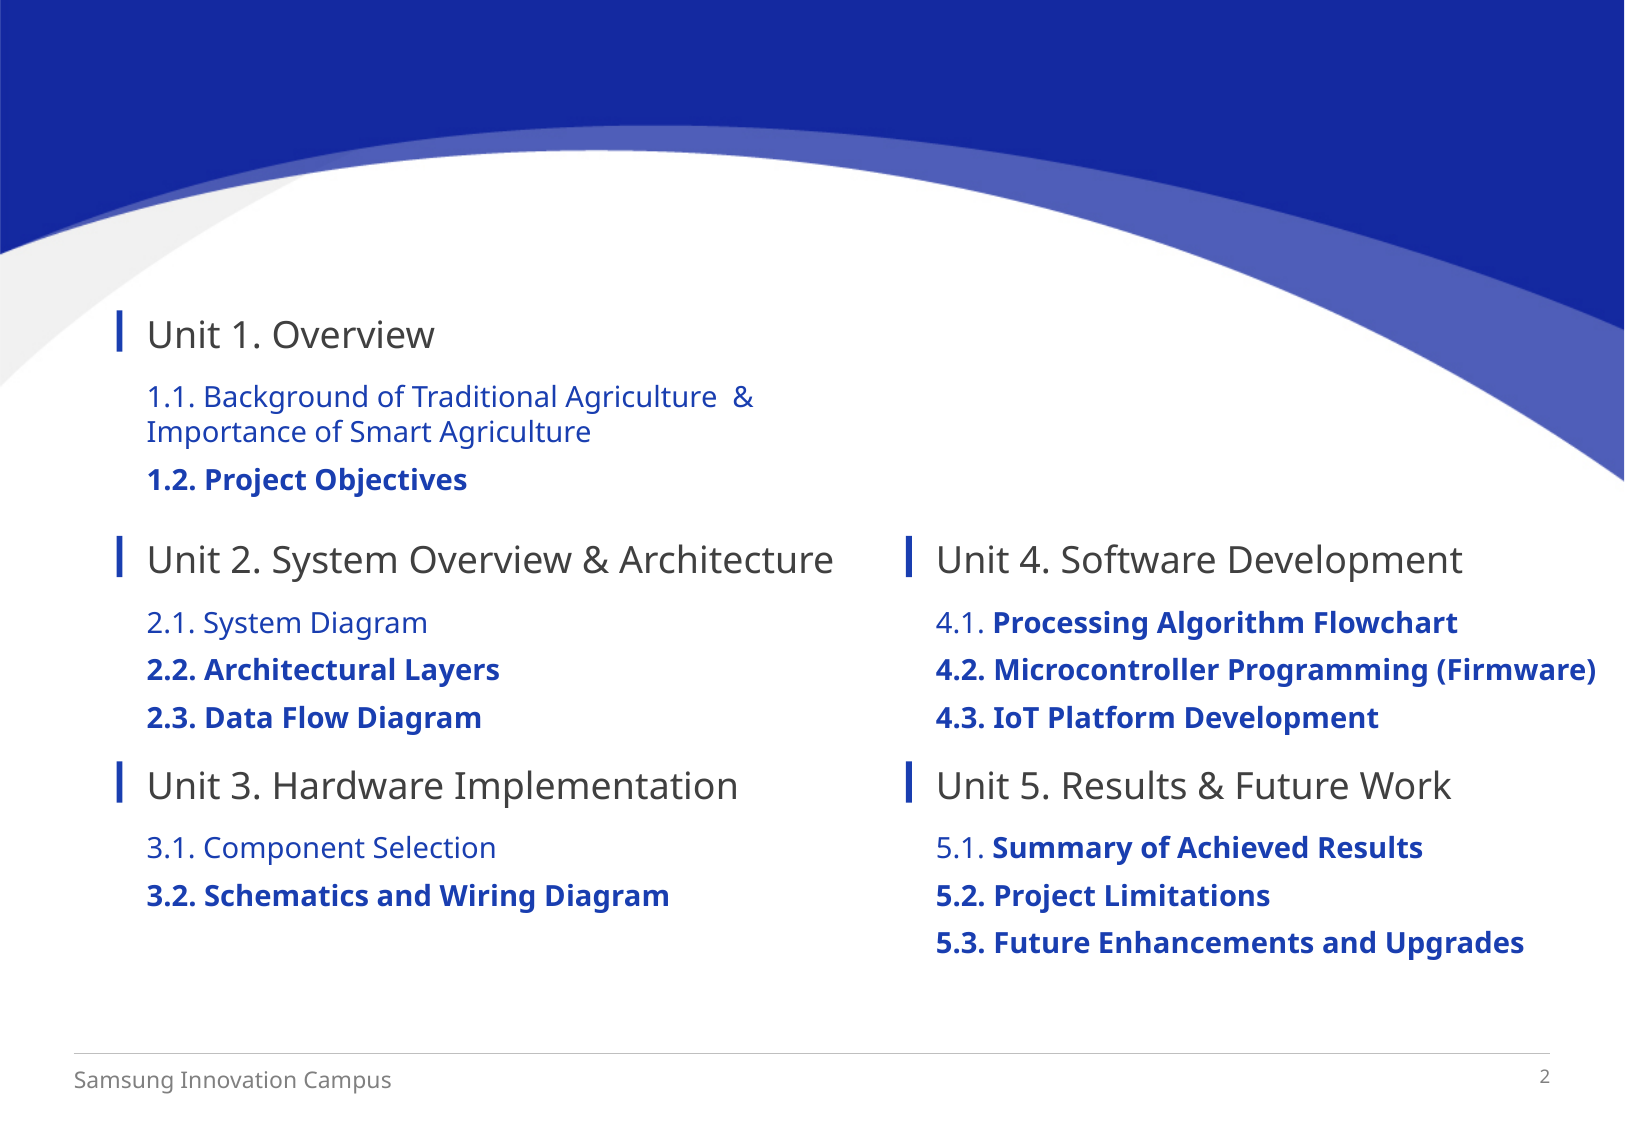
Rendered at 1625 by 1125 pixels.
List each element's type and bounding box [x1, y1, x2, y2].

text_box [116, 310, 836, 498]
text_box [116, 535, 836, 736]
picture [0, 0, 1625, 1125]
text_box [905, 535, 1625, 736]
text_box [905, 761, 1625, 962]
text_box [116, 761, 836, 913]
